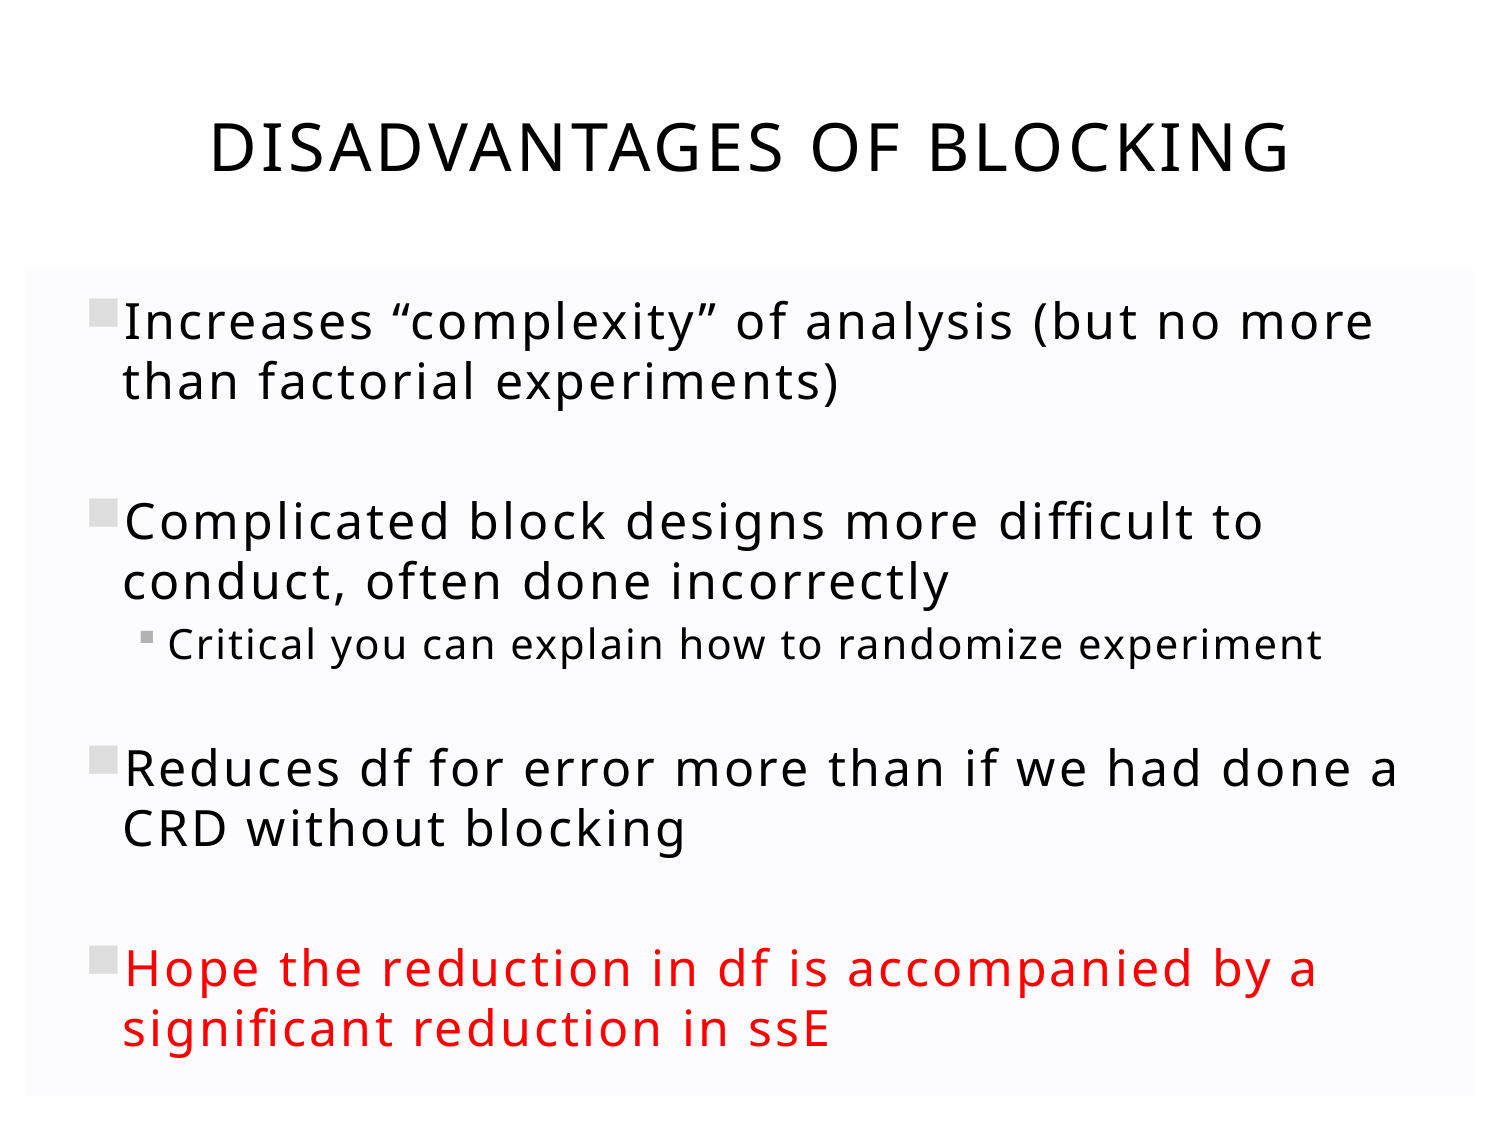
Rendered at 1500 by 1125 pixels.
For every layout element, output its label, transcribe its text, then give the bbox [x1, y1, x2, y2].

title Disadvantages of blocking [62, 58, 1438, 232]
list Increases “complexity” of analysis (but no more than factorial experiments) Complicated block designs more difficult to conduct, often done incorrectly Critical you can explain how to randomize experiment Reduces df for error more than if we had done a CRD without blocking Hope the reduction in df is accompanied by a significant reduction in ssE [62, 281, 1469, 1096]
